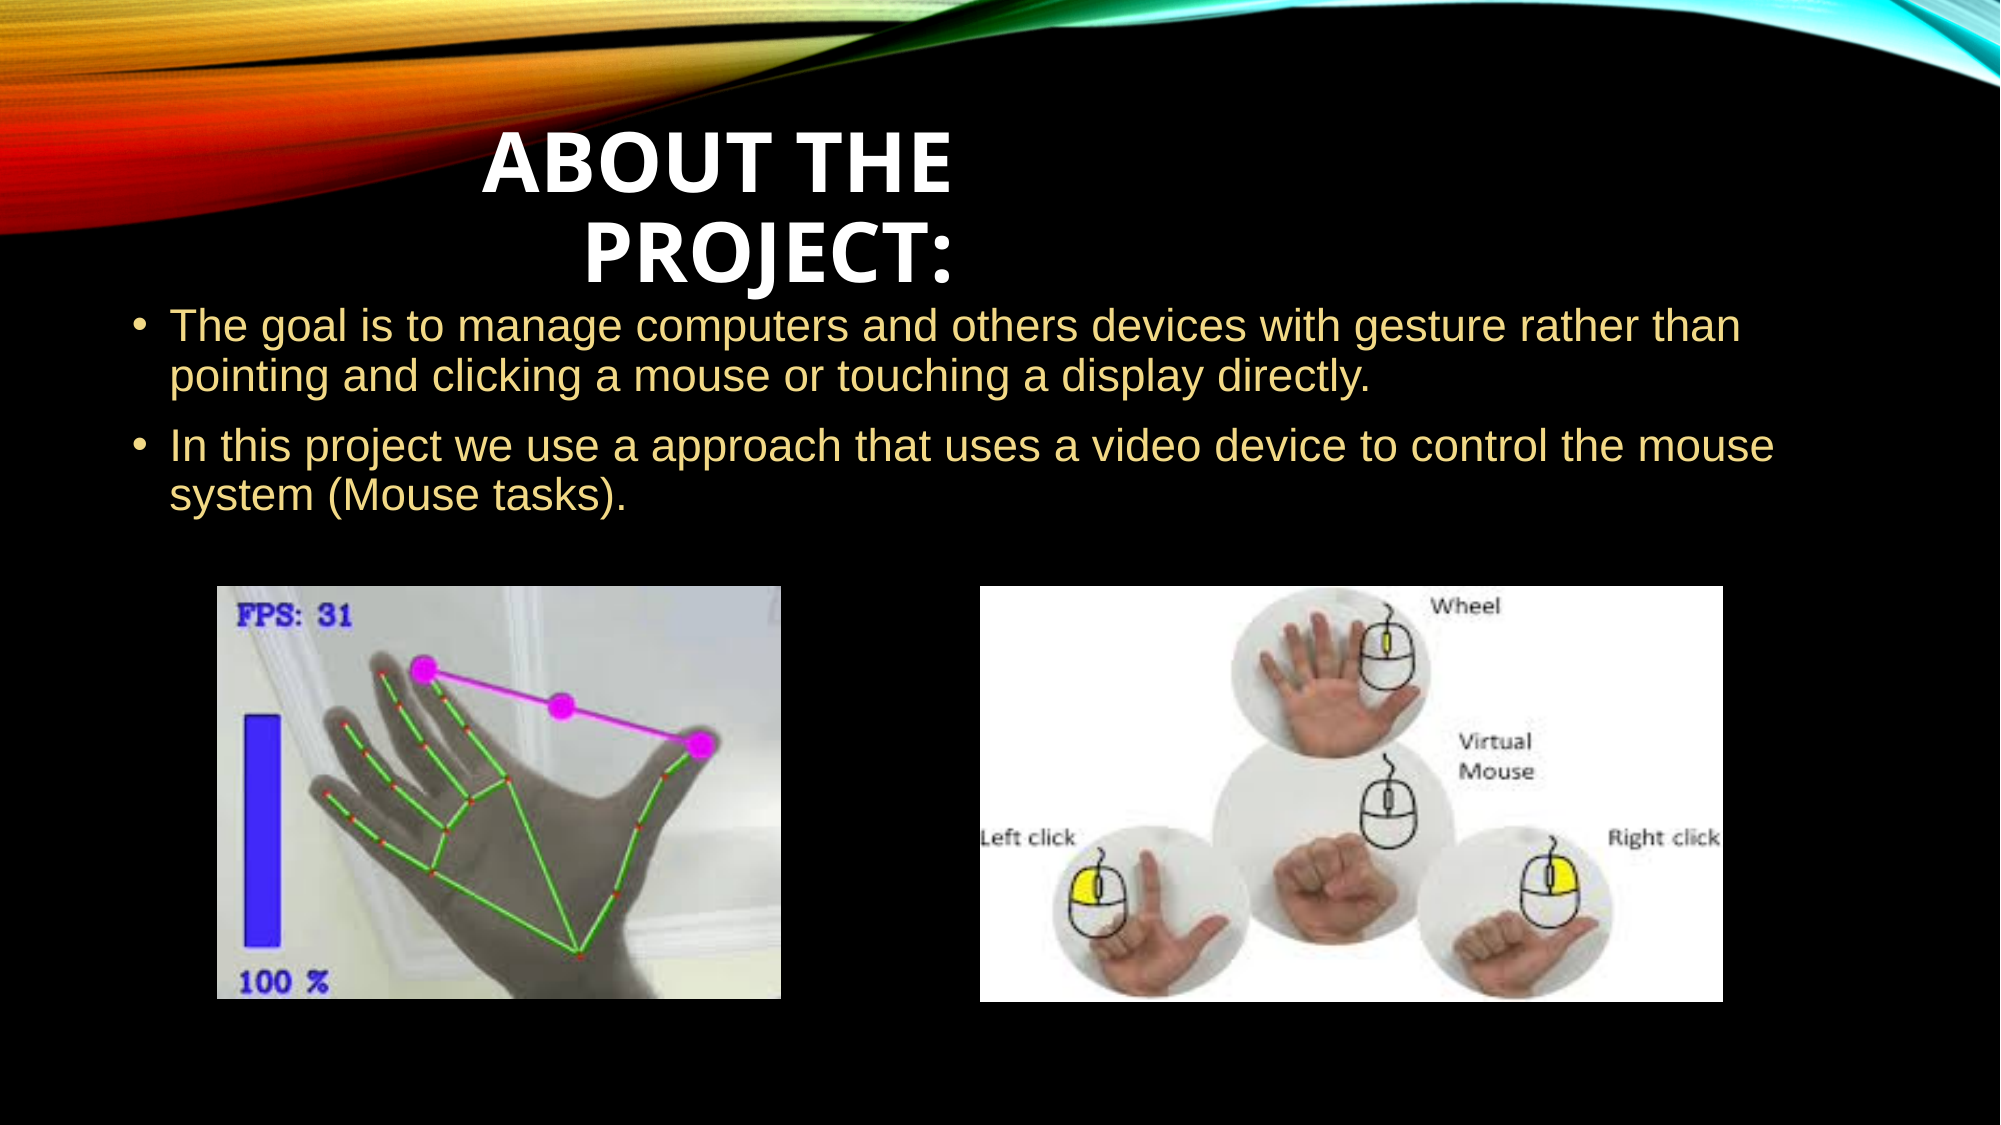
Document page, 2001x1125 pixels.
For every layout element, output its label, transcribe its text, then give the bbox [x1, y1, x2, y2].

list The goal is to manage computers and others devices with gesture rather than pointing and clicking a mouse or touching a display directly. In this project we use a approach that uses a video device to control the mouse system (Mouse tasks). [116, 294, 1923, 1100]
picture [979, 585, 1723, 1002]
title About the project: [112, 104, 969, 317]
picture [216, 585, 781, 999]
picture [0, 0, 2000, 237]
